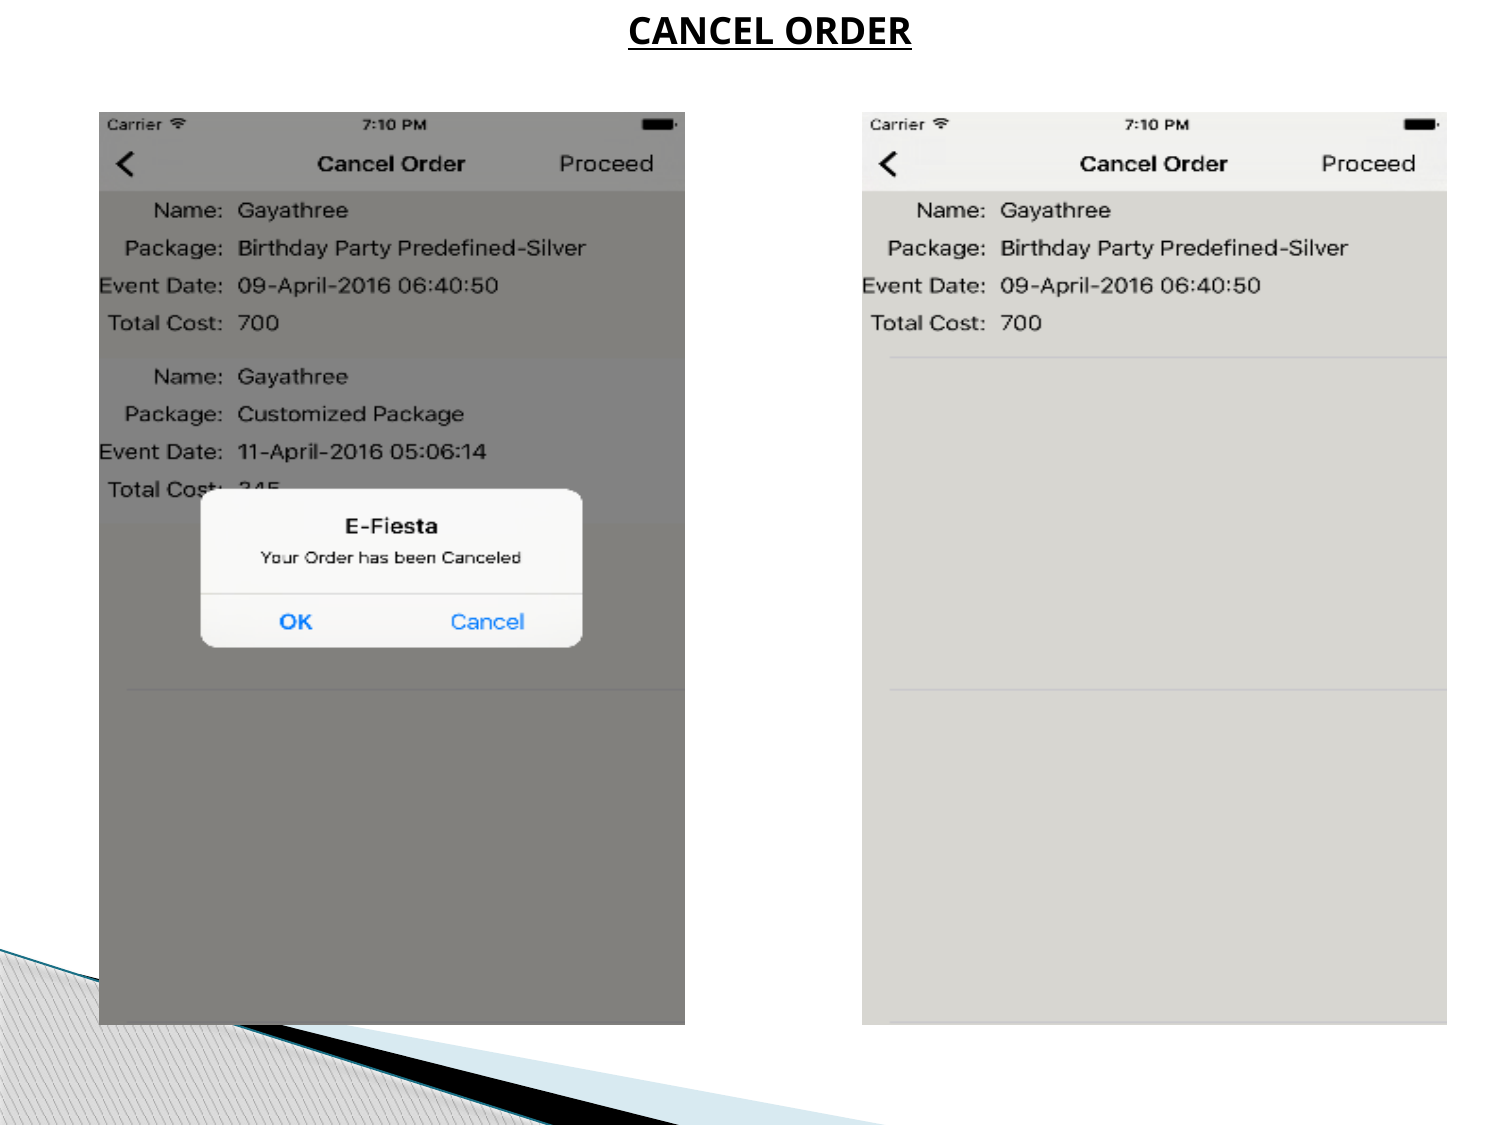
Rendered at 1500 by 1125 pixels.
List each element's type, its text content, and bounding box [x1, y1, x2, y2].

text_box CANCEL ORDER [613, 1, 928, 60]
picture [99, 112, 685, 1026]
picture [862, 112, 1448, 1026]
